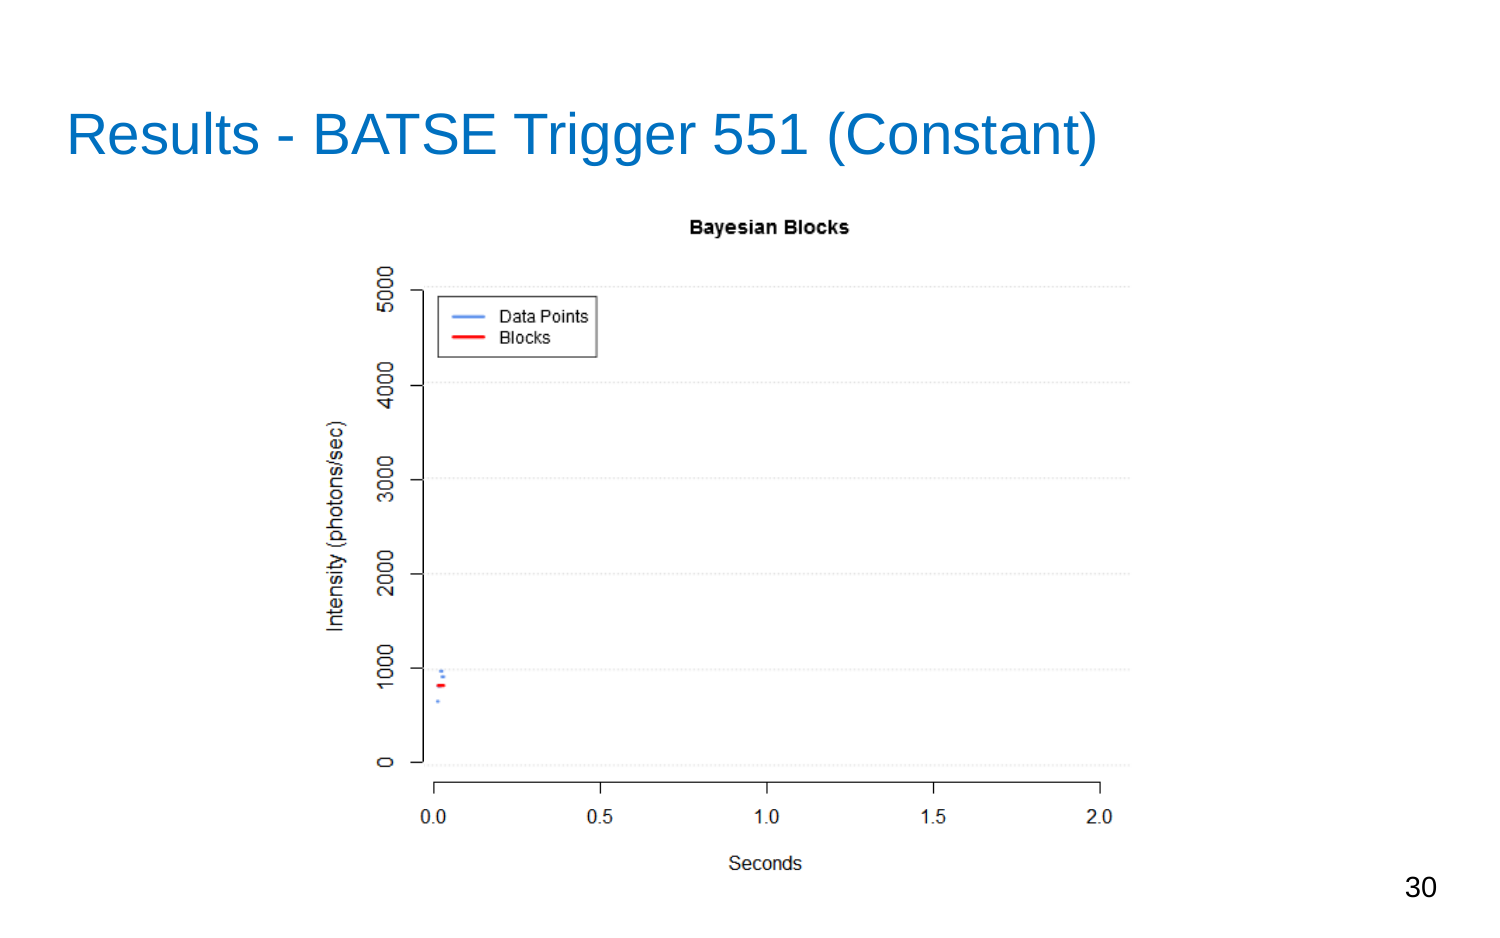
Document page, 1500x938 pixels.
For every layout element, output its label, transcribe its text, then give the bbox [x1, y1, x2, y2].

slide_number ‹#› [1389, 849, 1480, 922]
picture [321, 185, 1172, 888]
title Results - BATSE Trigger 551 (Constant) [51, 81, 1449, 186]
